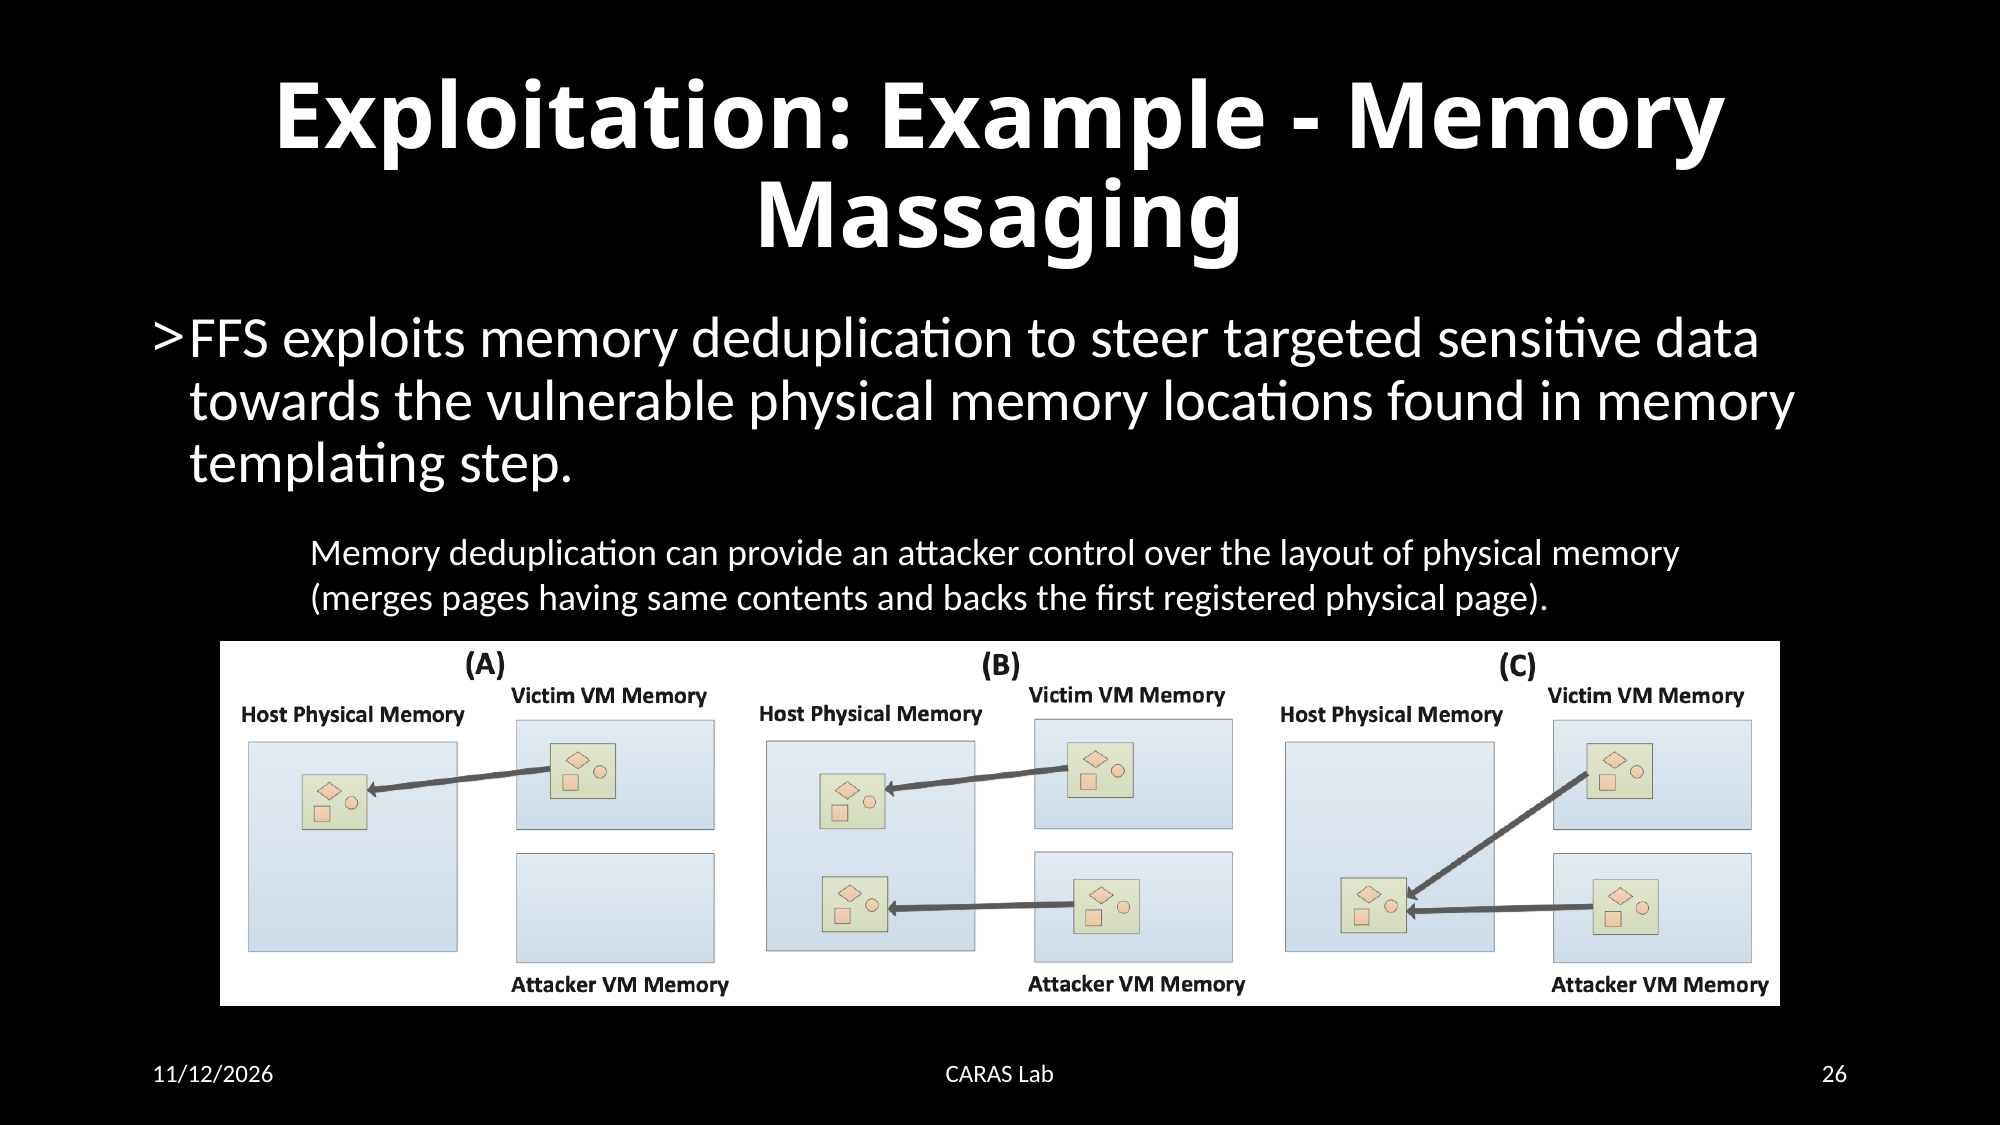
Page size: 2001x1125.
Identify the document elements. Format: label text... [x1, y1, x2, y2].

footer CARAS Lab [662, 1042, 1338, 1103]
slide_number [137, 1042, 588, 1103]
slide_number 26 [1412, 1042, 1863, 1103]
picture [220, 641, 1780, 1006]
text_box Memory deduplication can provide an attacker control over the layout of physical memory (merges pages having same contents and backs the first registered physical page). [295, 520, 1705, 626]
title Exploitation: Example - Memory Massaging [137, 59, 1863, 278]
list FFS exploits memory deduplication to steer targeted sensitive data towards the vulnerable physical memory locations found in memory templating step. [137, 299, 1863, 1014]
